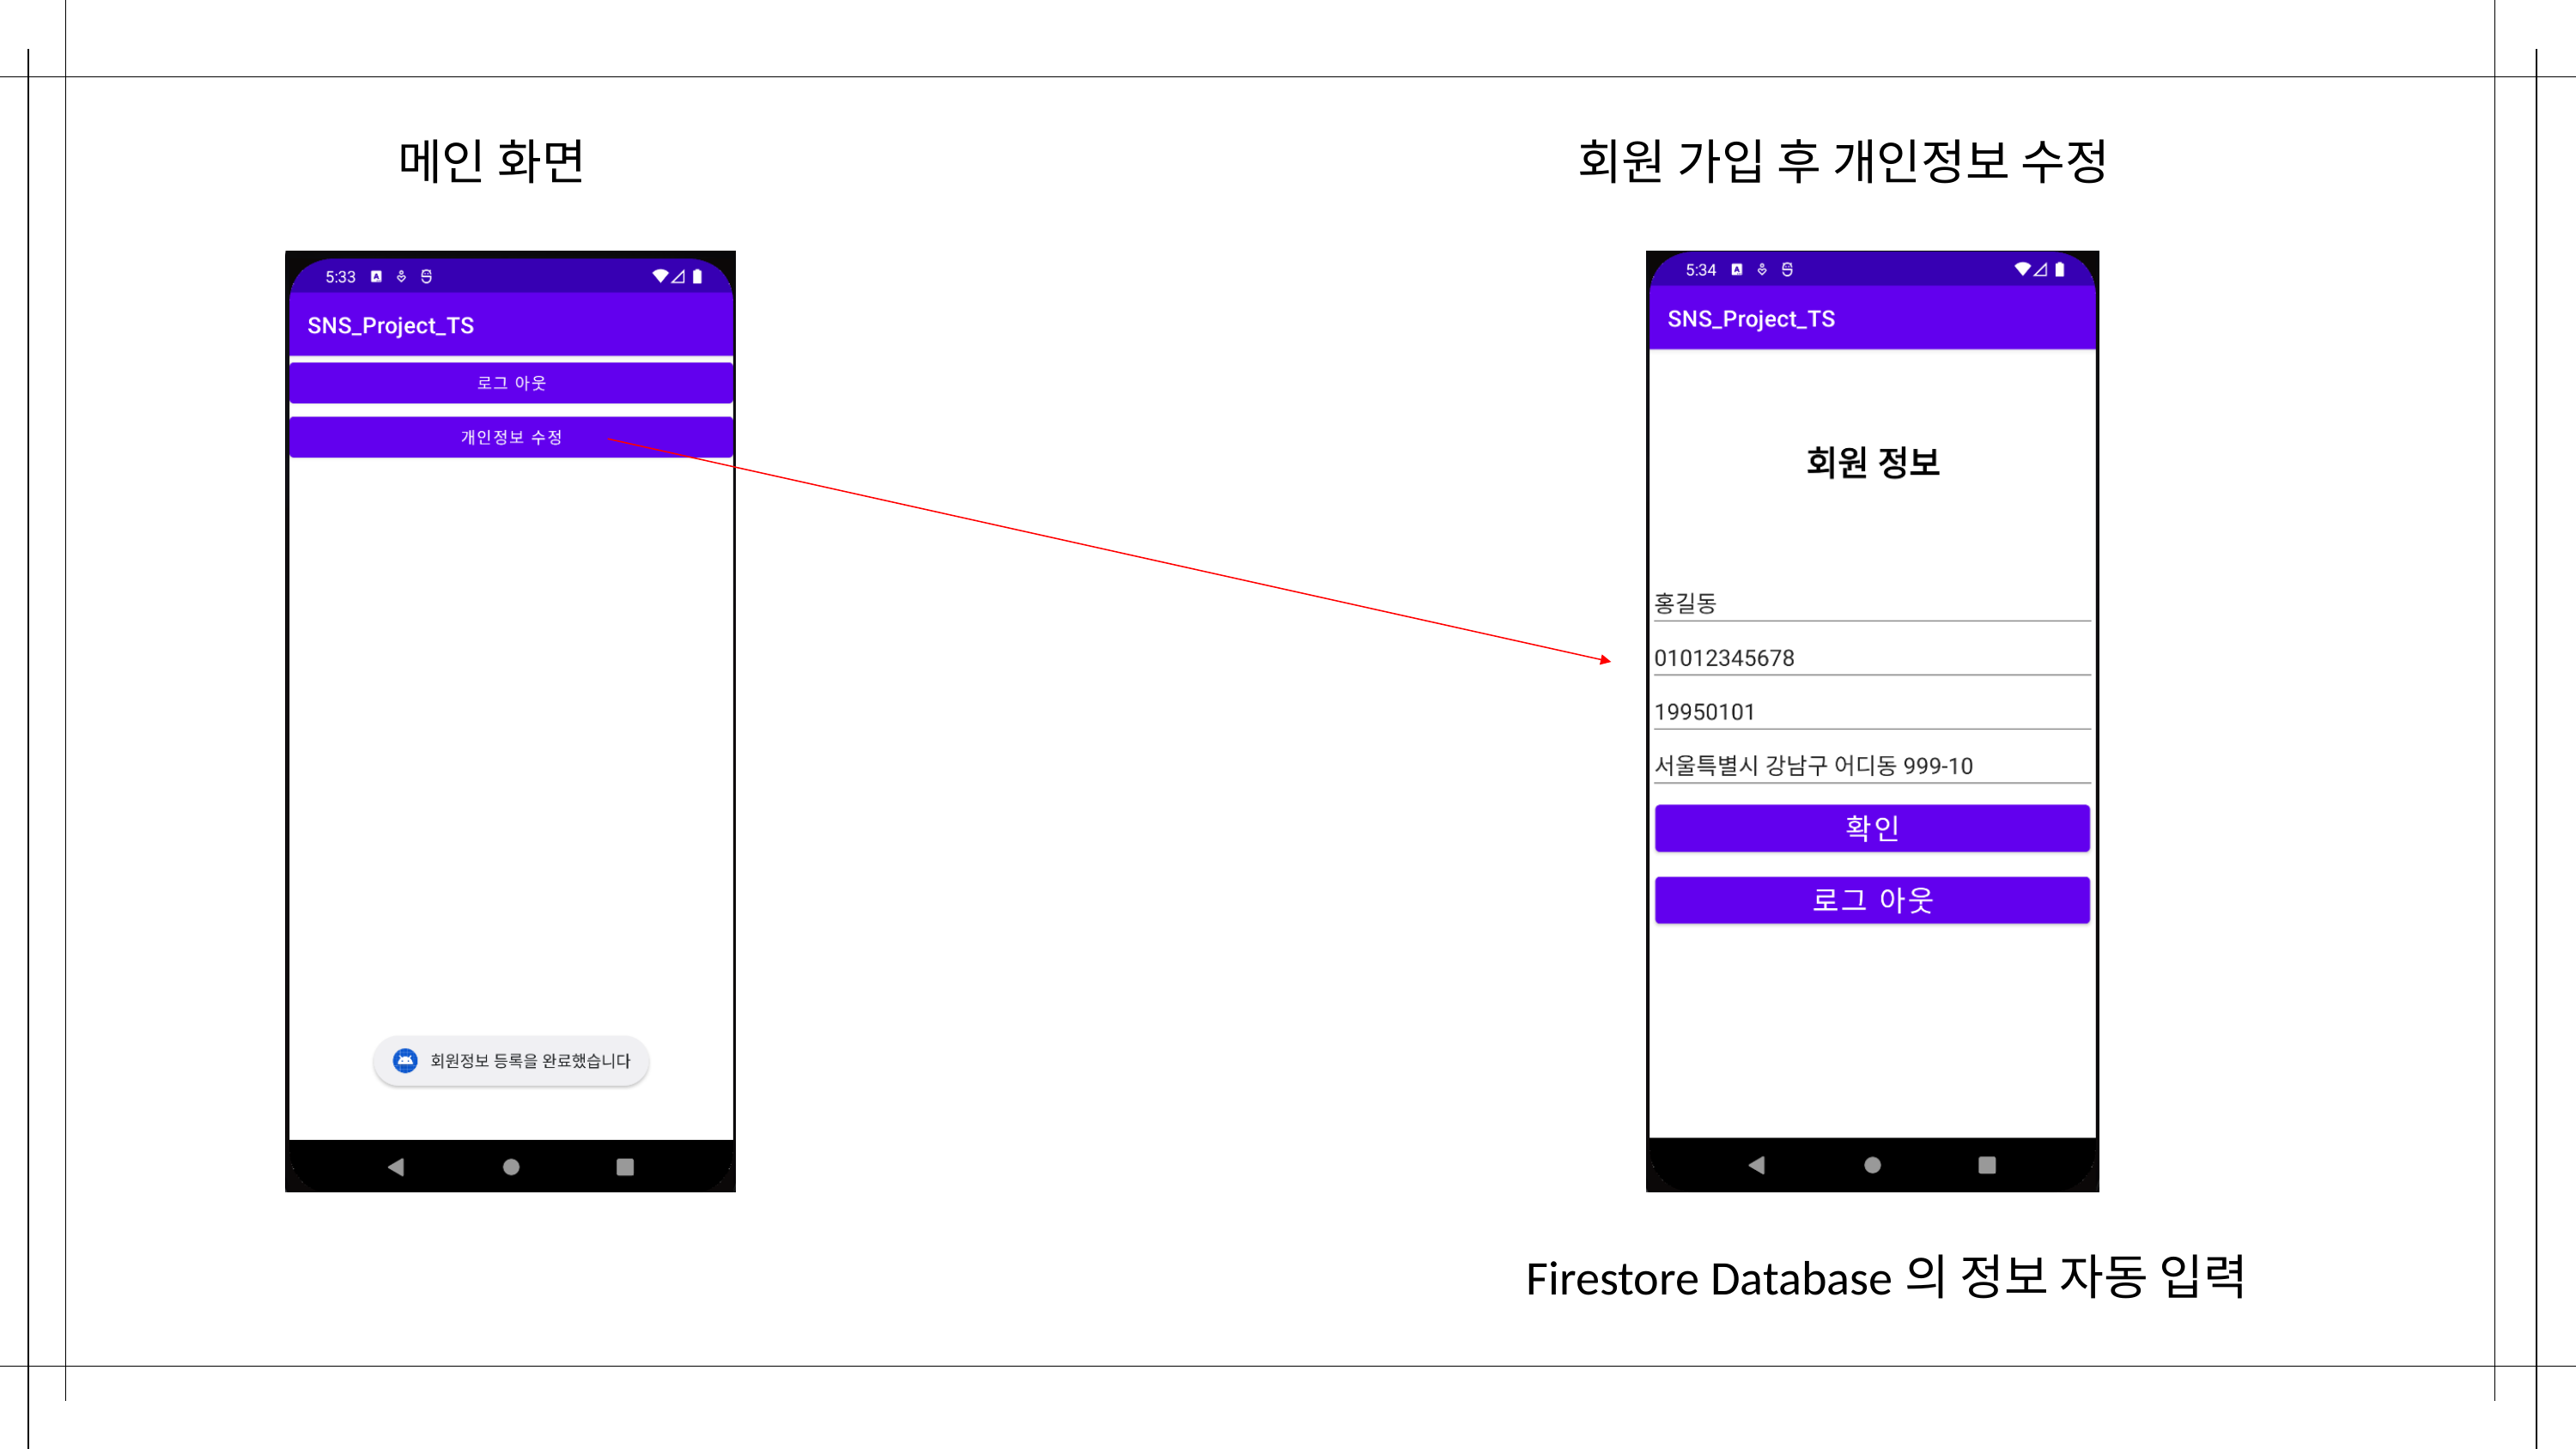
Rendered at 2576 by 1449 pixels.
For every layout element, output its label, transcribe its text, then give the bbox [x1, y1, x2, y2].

picture [285, 251, 736, 1192]
text_box 메인 화면 [385, 124, 617, 197]
picture [1646, 251, 2099, 1192]
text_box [607, 438, 1612, 663]
text_box Firestore Database의 정보 자동 입력 [1513, 1240, 2284, 1311]
text_box 회원 가입 후 개인정보 수정 [1564, 124, 2172, 197]
